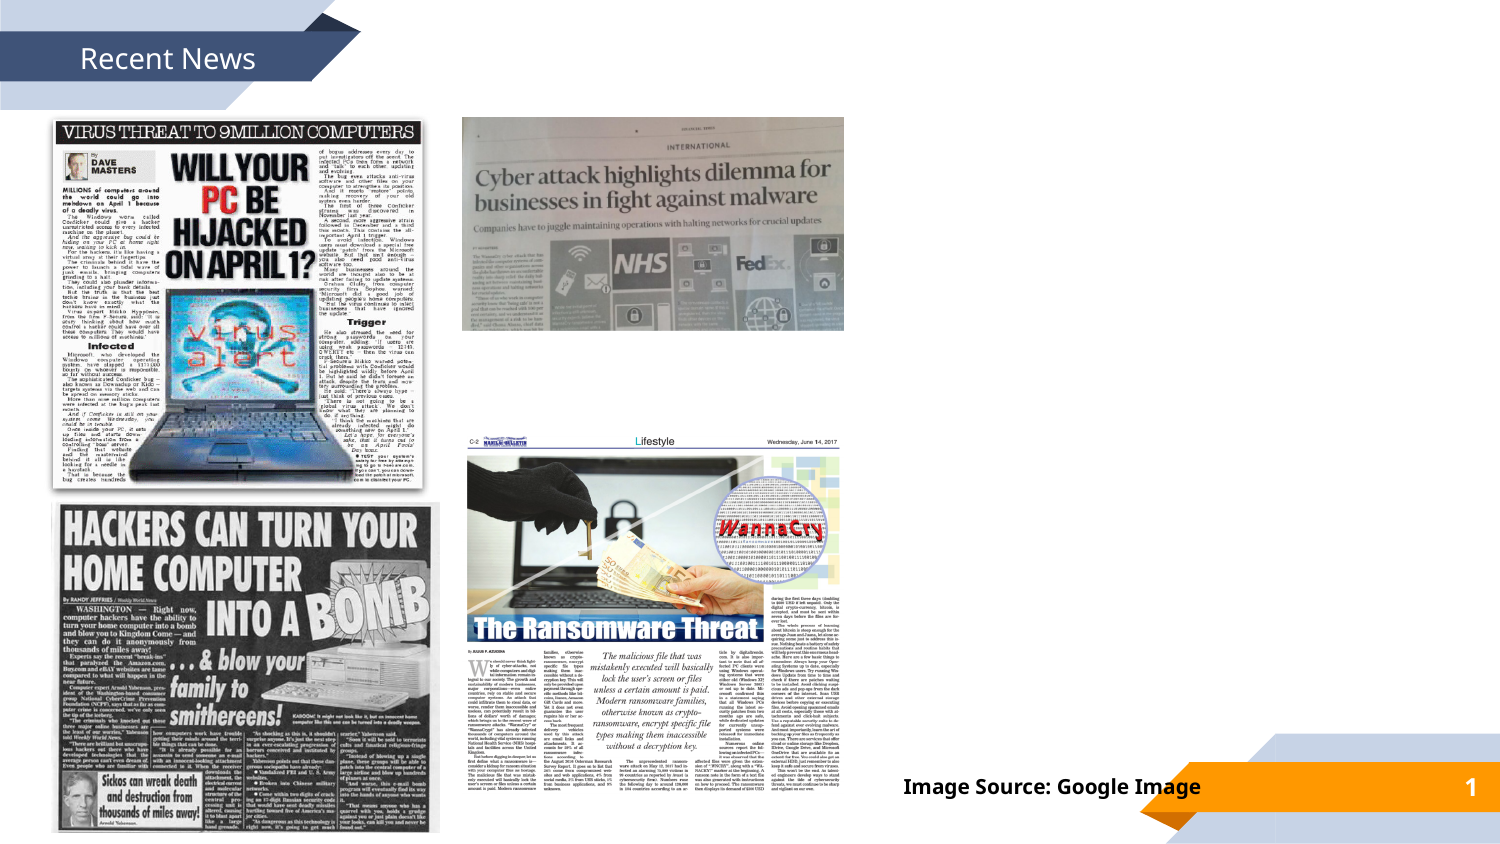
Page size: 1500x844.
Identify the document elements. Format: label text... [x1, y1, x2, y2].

picture [462, 117, 844, 332]
picture [462, 433, 844, 794]
slide_number 1 [1249, 760, 1494, 813]
picture [43, 112, 440, 833]
text_box Image Source: Google Image [888, 766, 1250, 806]
text_box Recent News [65, 33, 312, 81]
